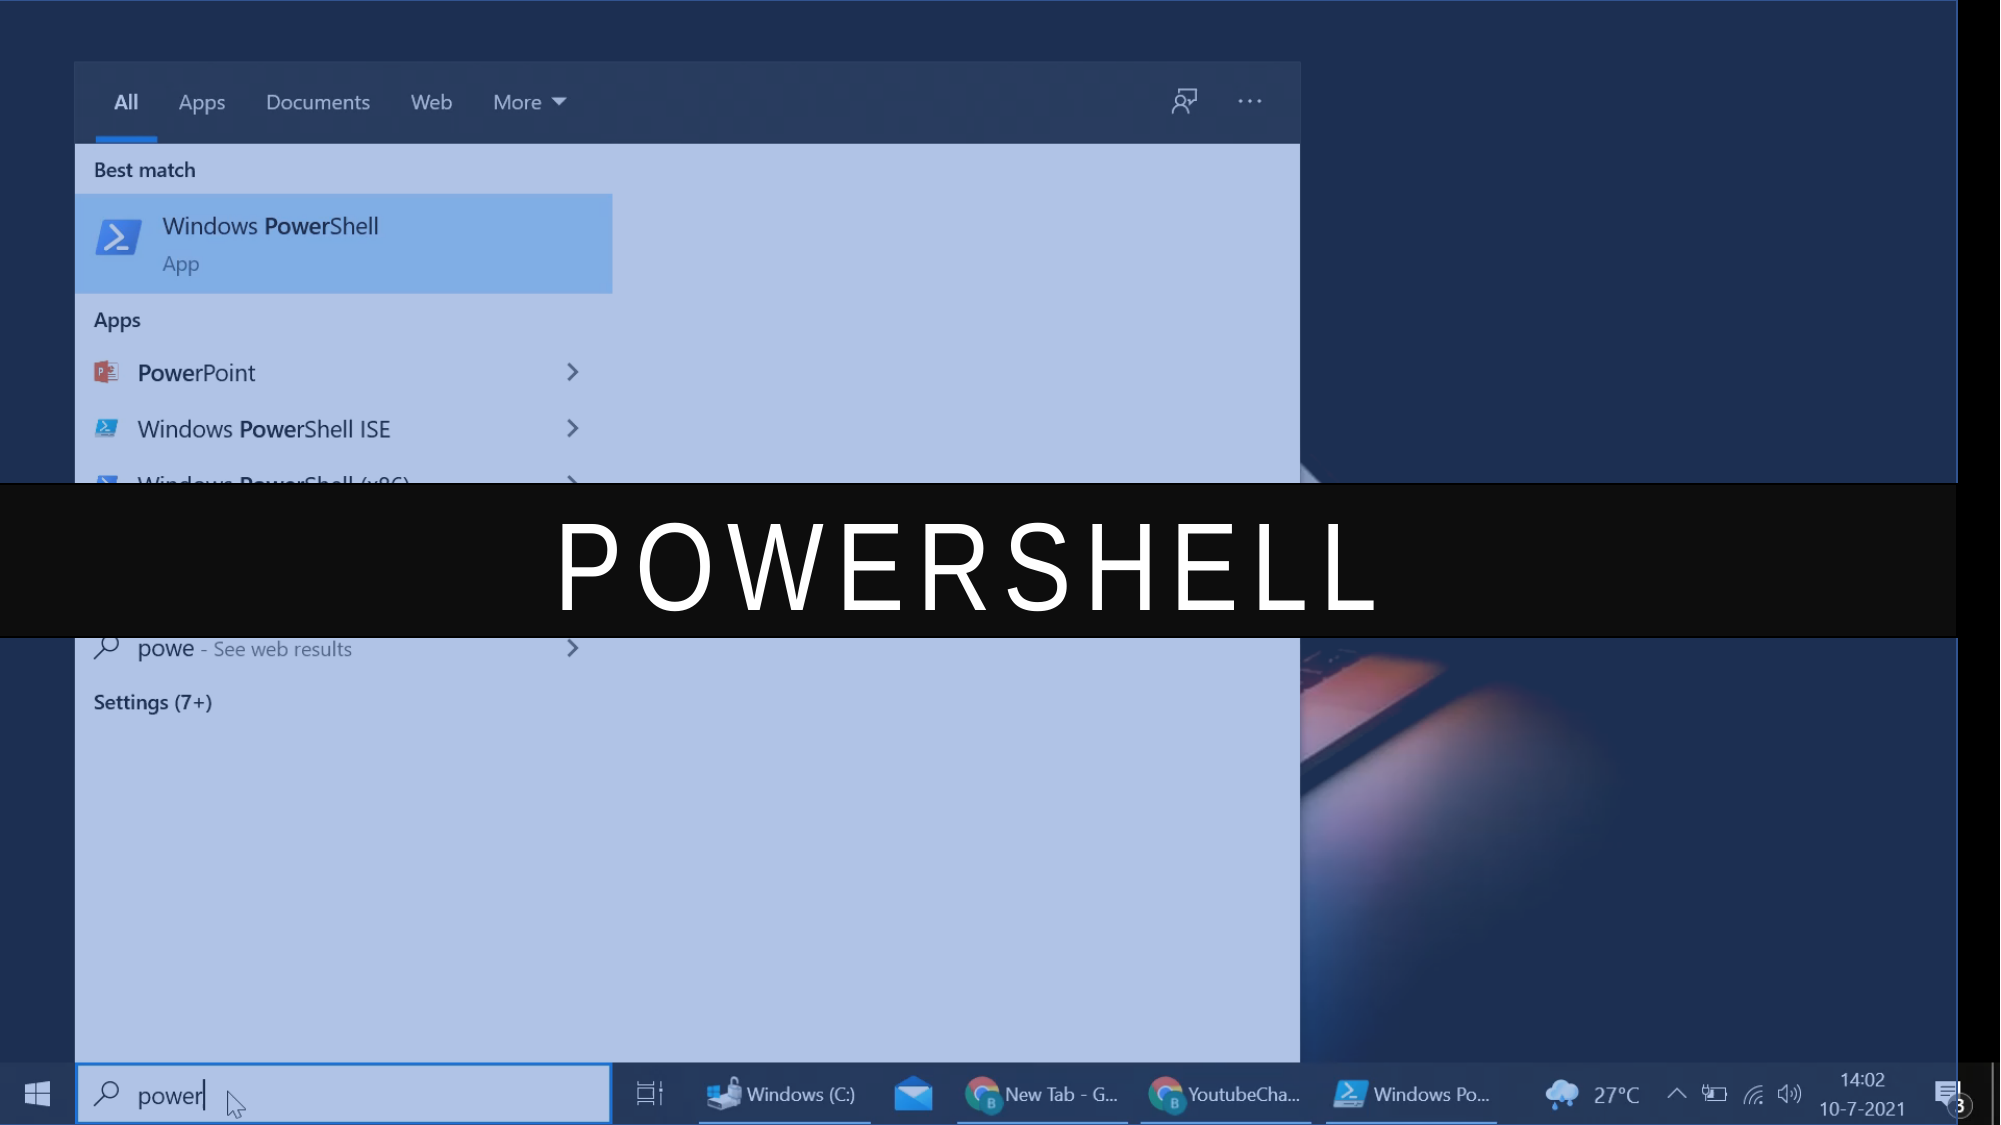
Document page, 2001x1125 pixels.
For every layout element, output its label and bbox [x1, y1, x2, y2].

text_box [0, 0, 1958, 1125]
text_box [1958, 0, 2000, 1125]
